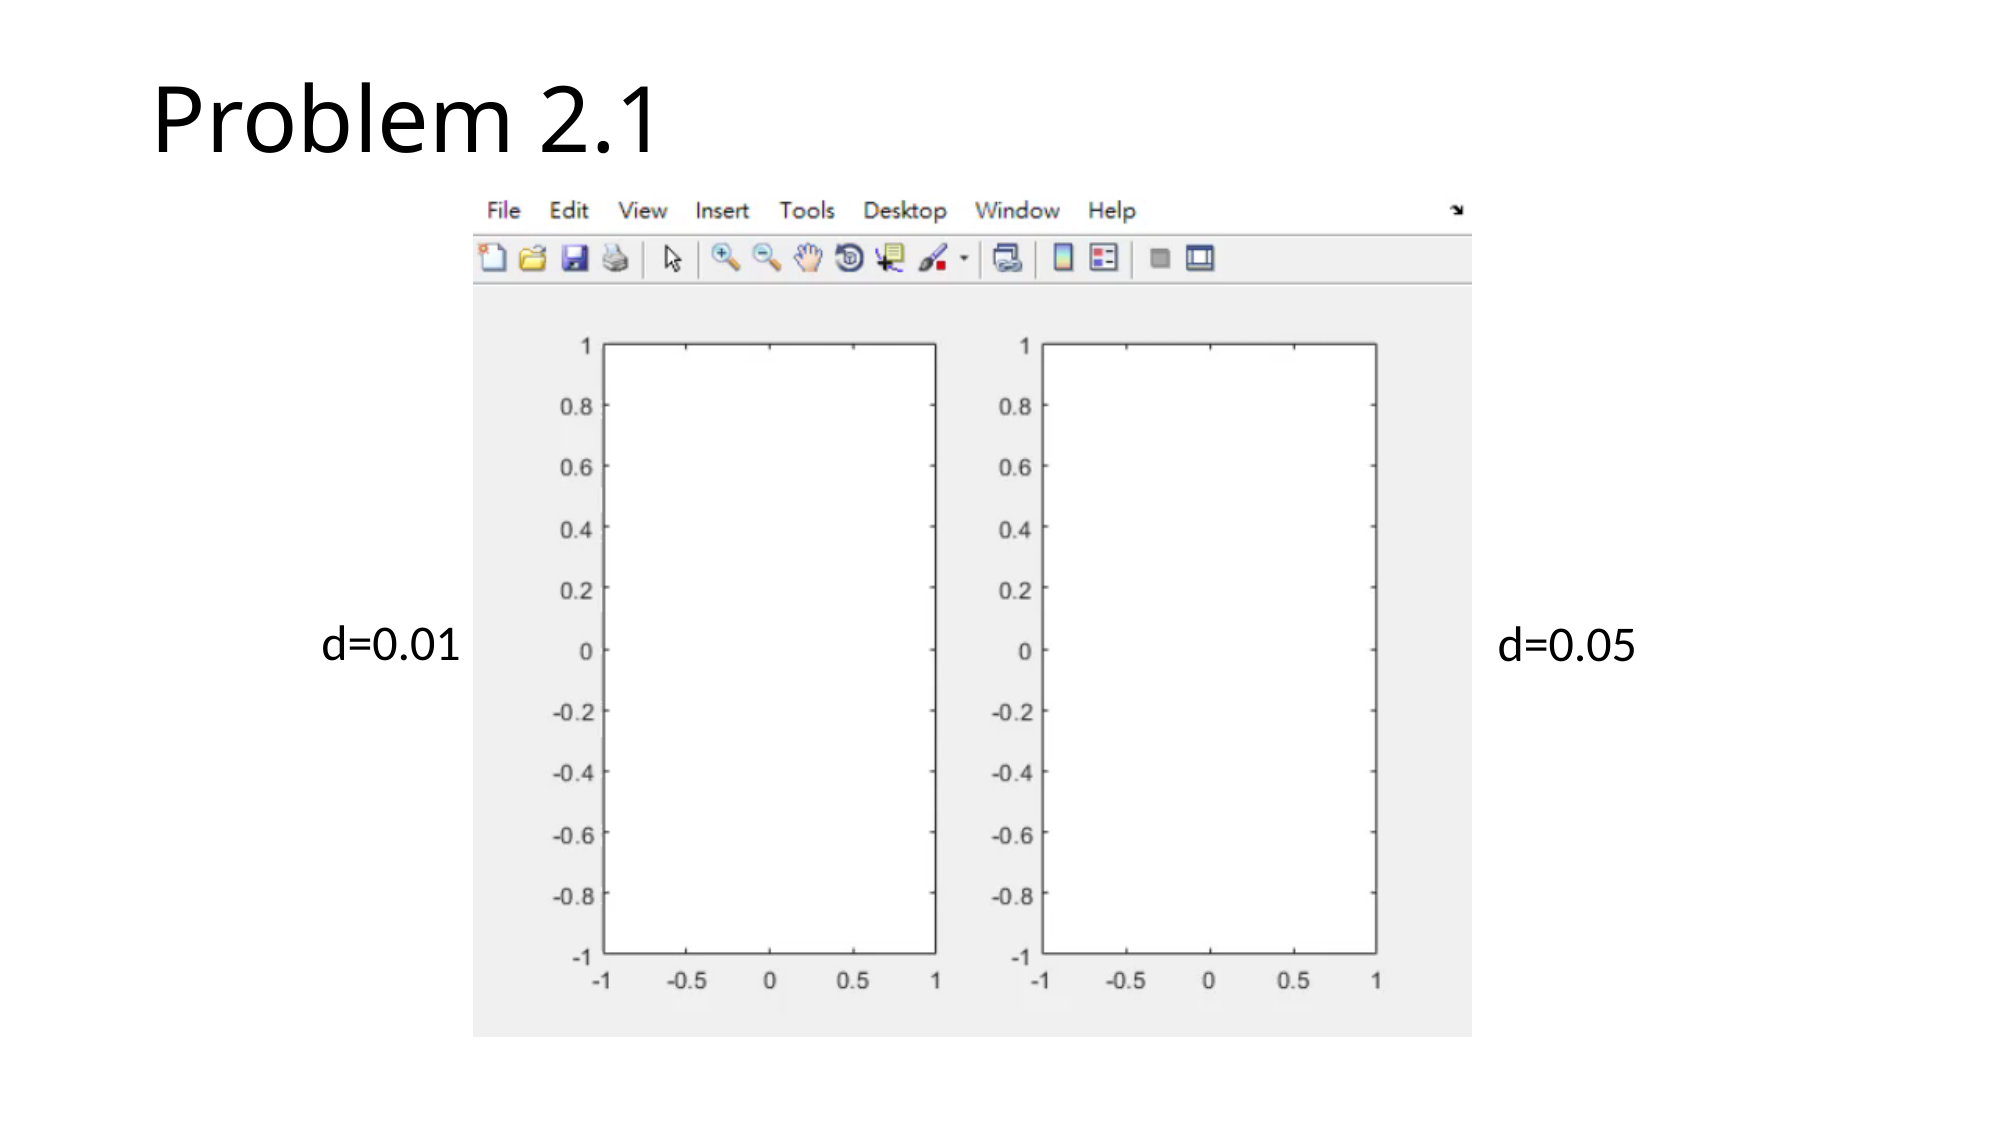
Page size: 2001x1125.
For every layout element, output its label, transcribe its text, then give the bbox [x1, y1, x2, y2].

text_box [472, 187, 1473, 1038]
text_box d=0.01 [306, 602, 472, 678]
title Problem 2.1 [135, 14, 1861, 232]
text_box d=0.05 [1482, 604, 1652, 680]
